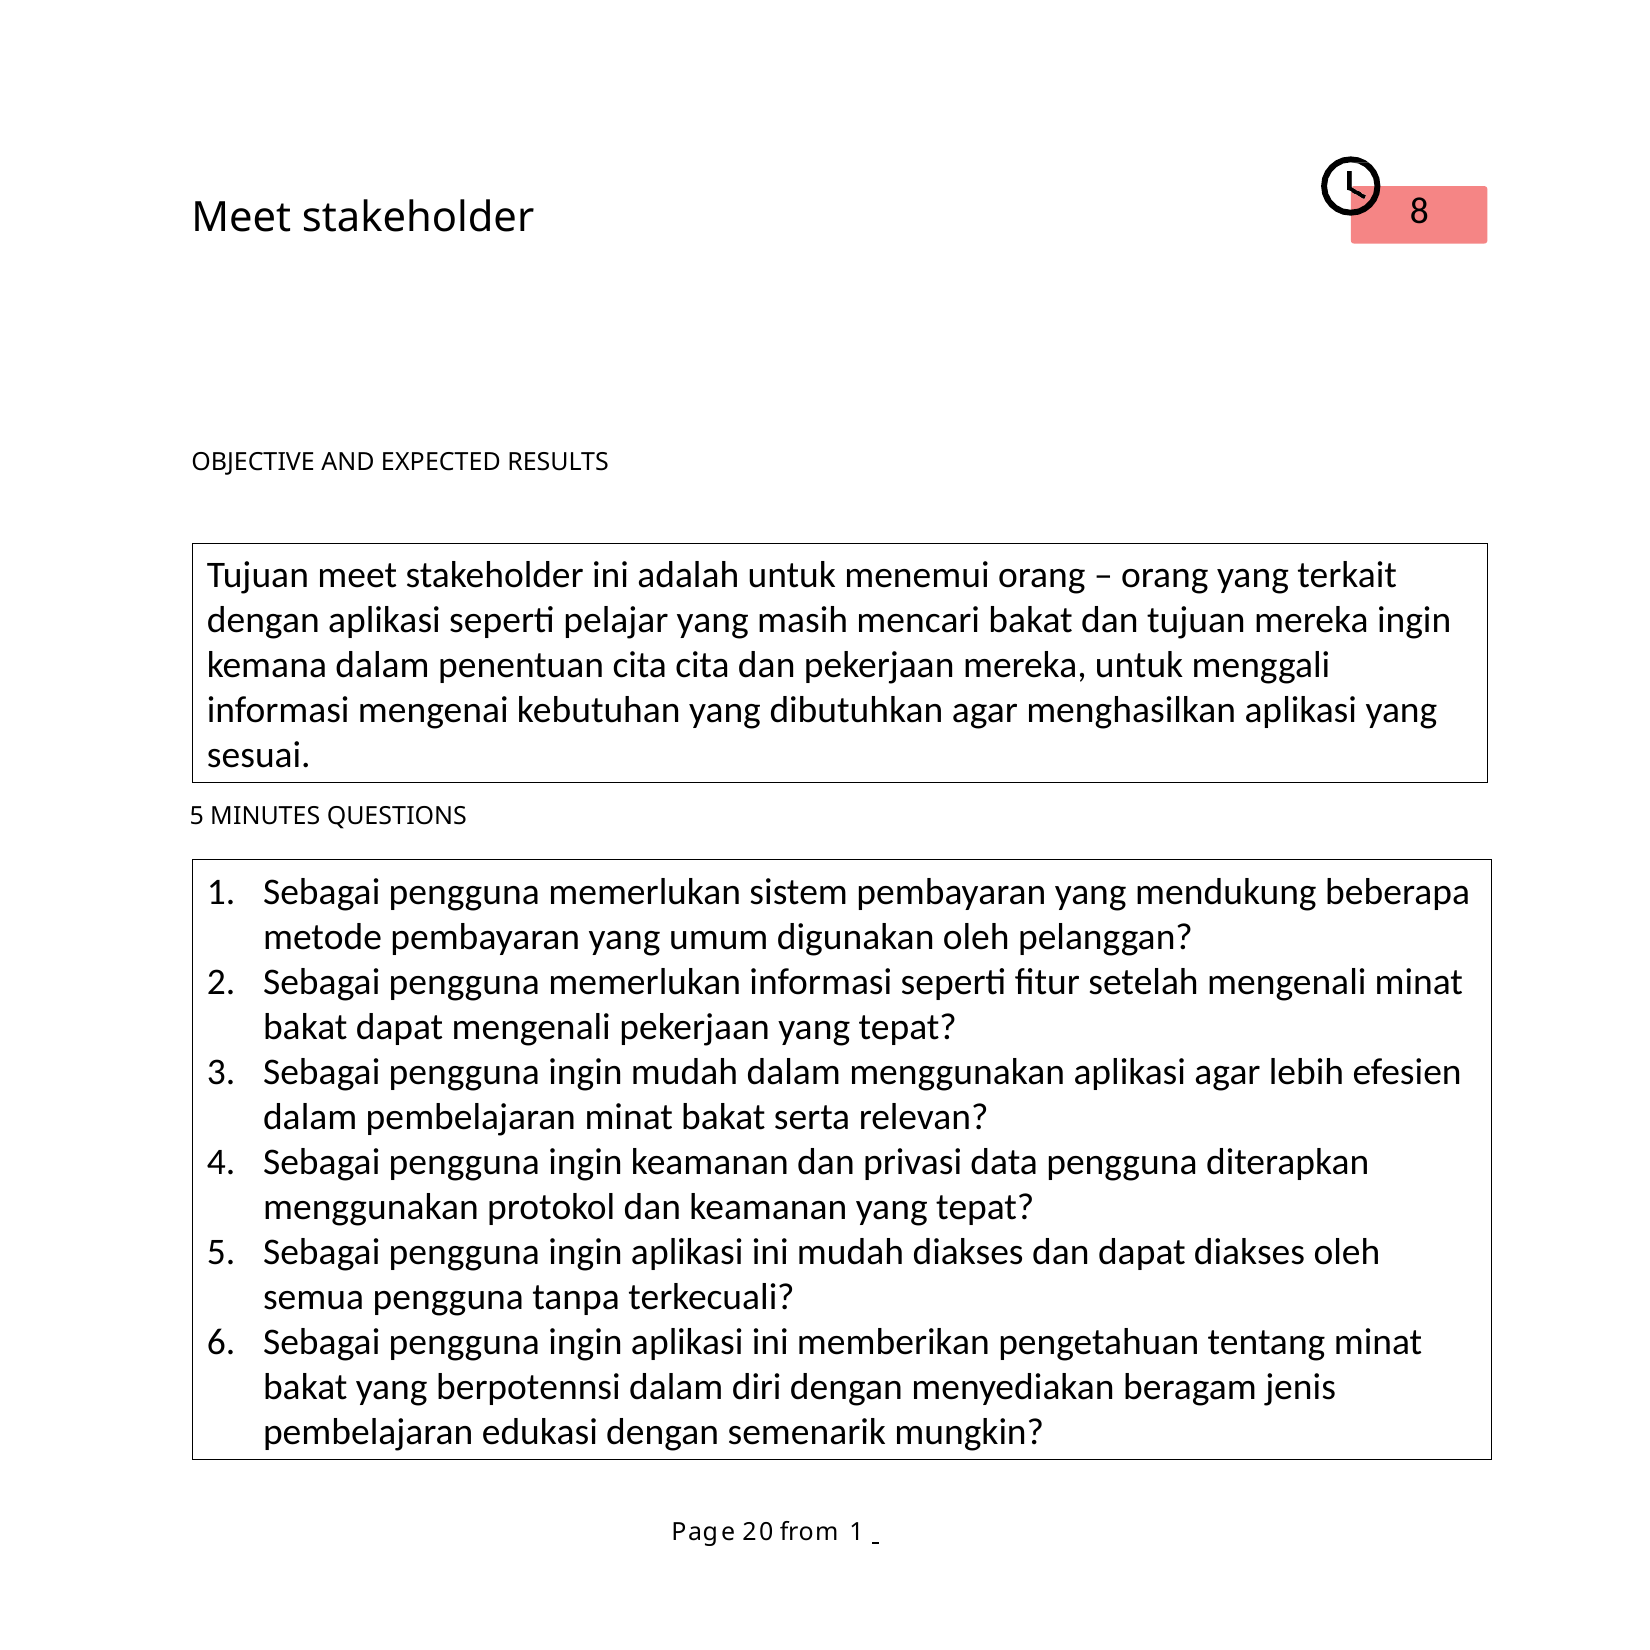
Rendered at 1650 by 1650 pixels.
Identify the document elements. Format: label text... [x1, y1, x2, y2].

title Meet stakeholder [189, 188, 894, 466]
text_box Tujuan meet stakeholder ini adalah untuk menemui orang – orang yang terkait dengan aplikasi seperti pelajar yang masih mencari bakat dan tujuan mereka ingin kemana dalam penentuan cita cita dan pekerjaan mereka, untuk menggali informasi mengenai kebutuhan yang dibutuhkan agar menghasilkan aplikasi yang sesuai. [192, 543, 1488, 783]
text_box 5 MINUTES QUESTIONS [187, 797, 755, 830]
slide_number Page 20 from 1 [669, 1520, 881, 1550]
text_box OBJECTIVE AND EXPECTED RESULTS [189, 443, 668, 476]
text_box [1320, 156, 1488, 244]
text_box Sebagai pengguna memerlukan sistem pembayaran yang mendukung beberapa metode pembayaran yang umum digunakan oleh pelanggan? Sebagai pengguna memerlukan informasi seperti fitur setelah mengenali minat bakat dapat mengenali pekerjaan yang tepat? Sebagai pengguna ingin mudah dalam menggunakan aplikasi agar lebih efesien dalam pembelajaran minat bakat serta relevan? Sebagai pengguna ingin keamanan dan privasi data pengguna diterapkan menggunakan protokol dan keamanan yang tepat? Sebagai pengguna ingin aplikasi ini mudah diakses dan dapat diakses oleh semua pengguna tanpa terkecuali? Sebagai pengguna ingin aplikasi ini memberikan pengetahuan tentang minat bakat yang berpotennsi dalam diri dengan menyediakan beragam jenis pembelajaran edukasi dengan semenarik mungkin? [192, 859, 1492, 1460]
